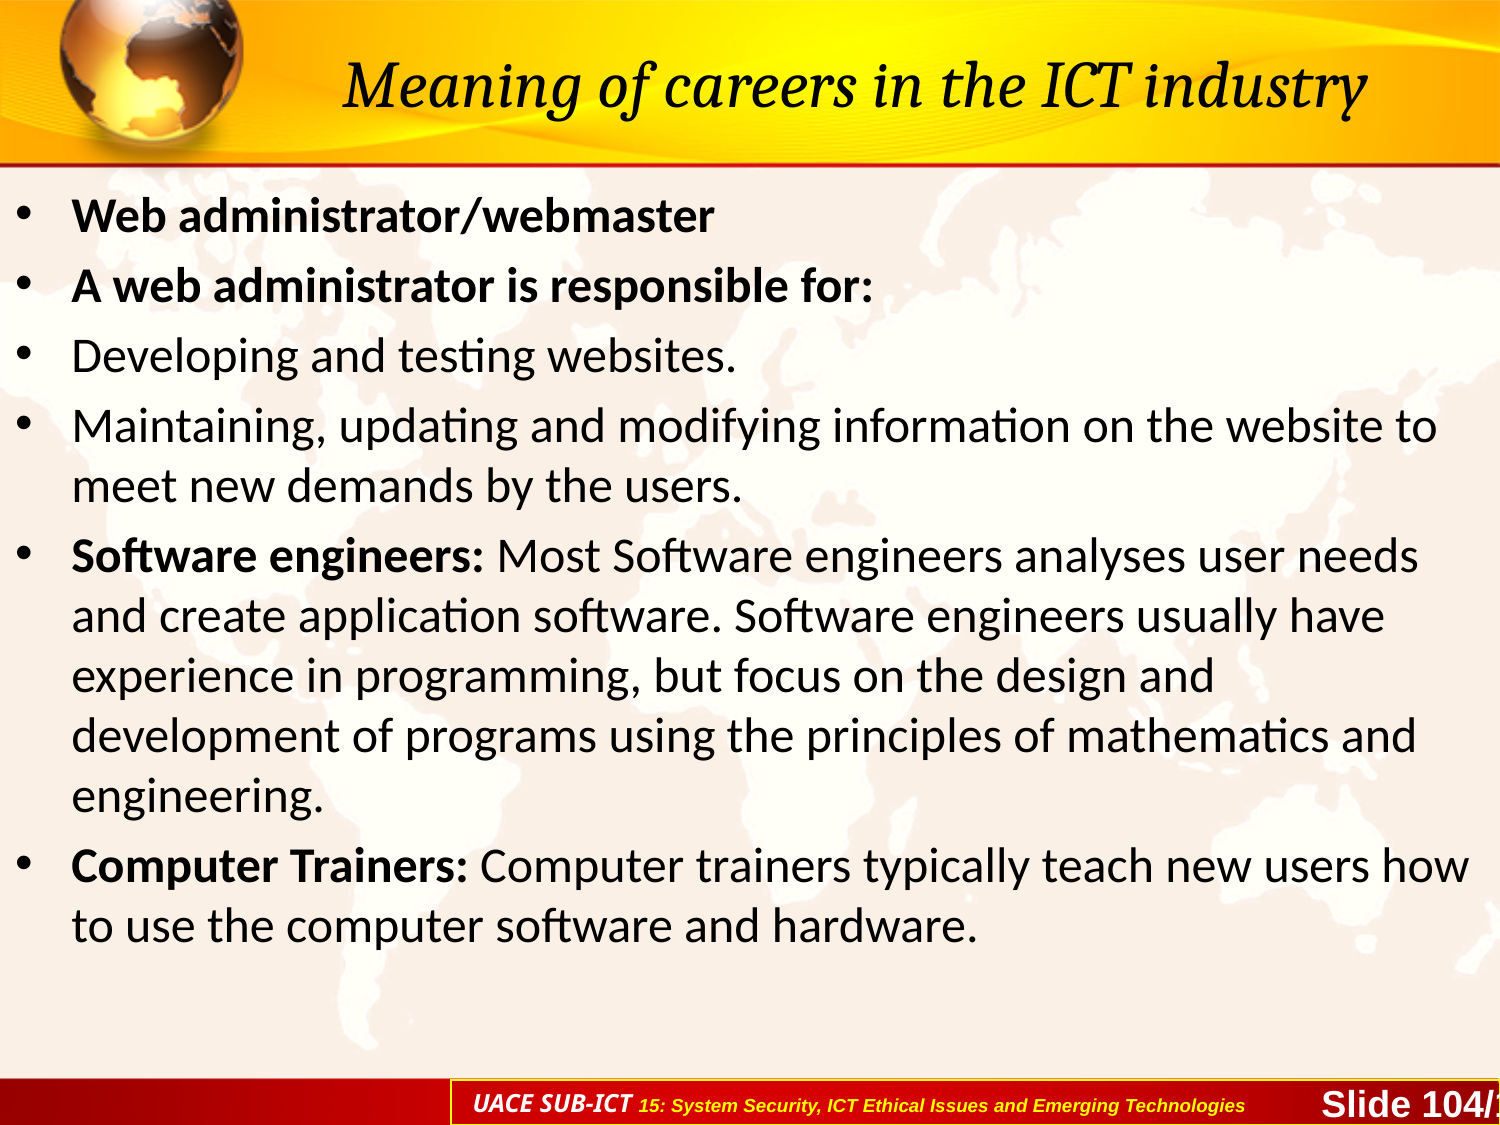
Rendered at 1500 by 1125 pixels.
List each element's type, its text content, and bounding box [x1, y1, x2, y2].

picture [0, 0, 1500, 174]
picture [0, 1081, 450, 1125]
list Web administrator/webmaster A web administrator is responsible for: Developing and testing websites. Maintaining, updating and modifying information on the website to meet new demands by the users. Software engineers: Most Software engineers analyses user needs and create application software. Software engineers usually have experience in programming, but focus on the design and development of programs using the principles of mathematics and engineering. Computer Trainers: Computer trainers typically teach new users how to use the computer software and hardware. [0, 174, 1500, 1081]
title Meaning of careers in the ICT industry [212, 0, 1500, 163]
picture [452, 1081, 1499, 1124]
